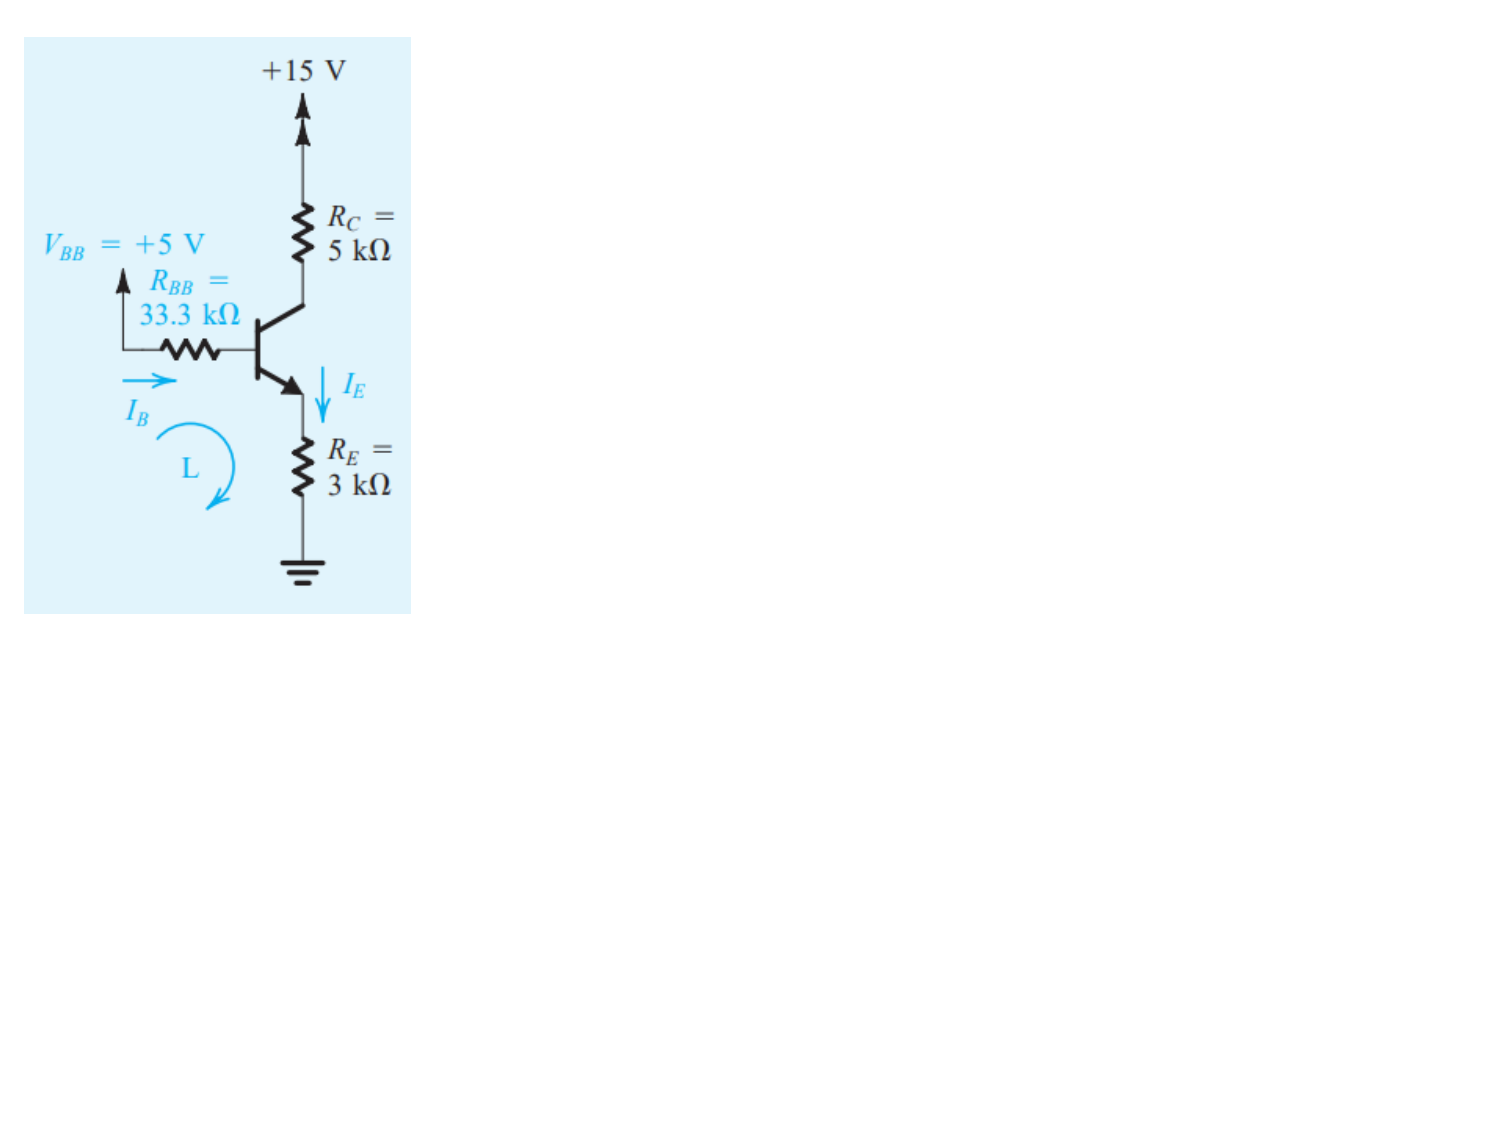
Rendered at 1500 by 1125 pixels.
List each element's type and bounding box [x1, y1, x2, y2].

list [24, 37, 412, 615]
